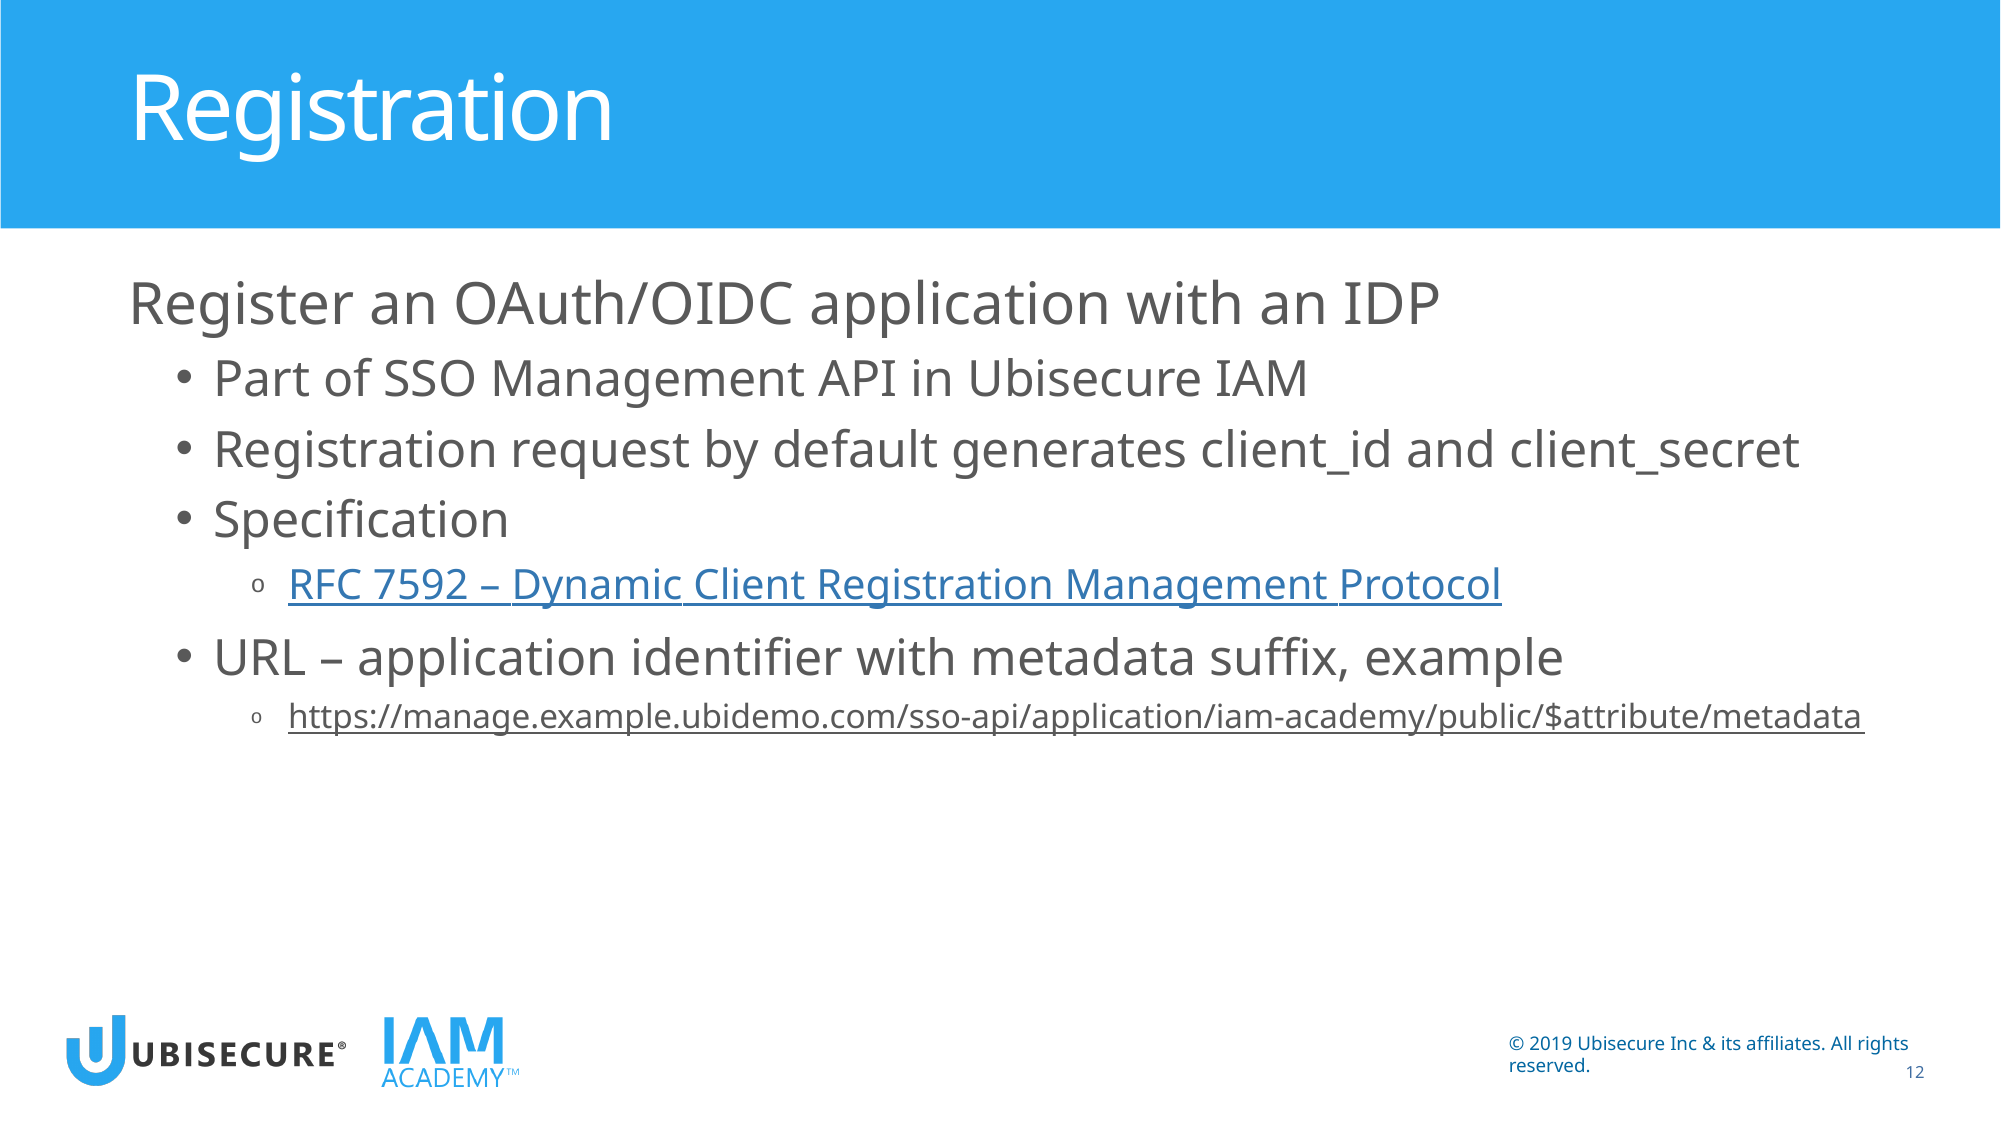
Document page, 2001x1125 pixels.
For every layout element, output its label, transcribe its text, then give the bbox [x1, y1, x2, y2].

slide_number 12 [1489, 1043, 1940, 1104]
picture [376, 1012, 524, 1094]
list Register an OAuth/OIDC application with an IDP Part of SSO Management API in Ubisecure IAM Registration request by default generates client_id and client_secret Specification RFC 7592 – Dynamic Client Registration Management Protocol URL – application identifier with metadata suffix, example https://manage.example.ubidemo.com/sso-api/application/iam-academy/public/$attribute/metadata [114, 258, 1886, 1003]
picture [55, 1007, 356, 1094]
title Registration [114, 21, 1886, 199]
